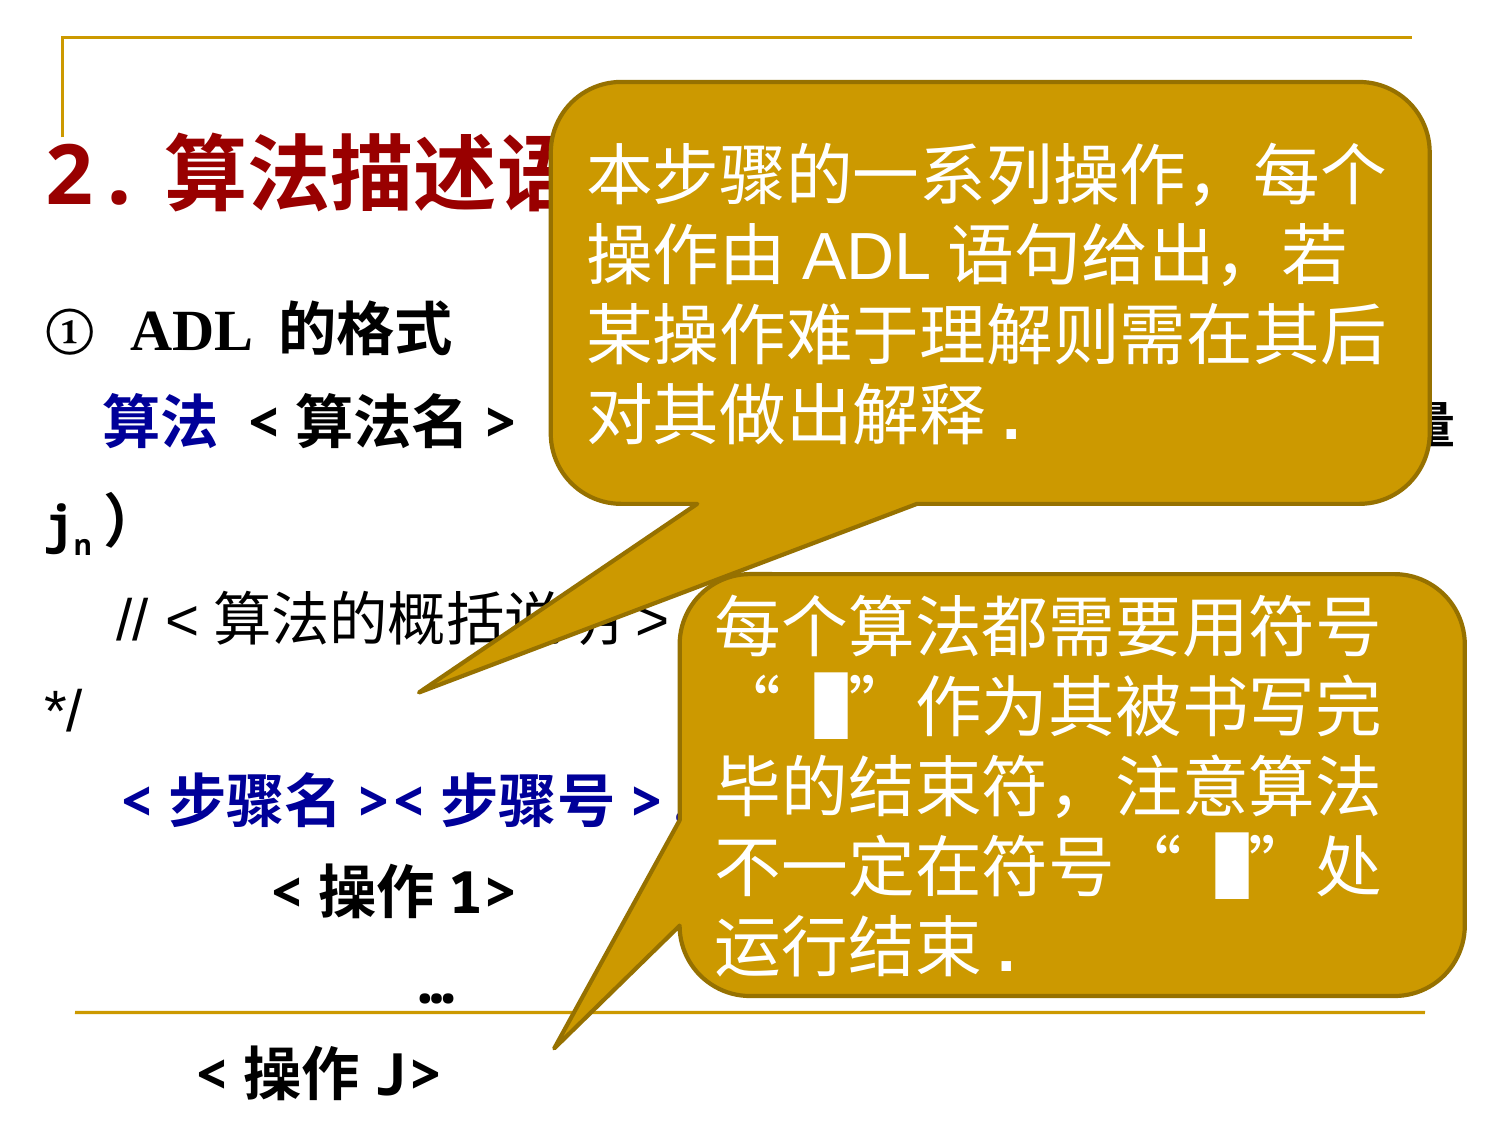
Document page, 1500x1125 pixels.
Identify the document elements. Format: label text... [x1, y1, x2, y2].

text_box 本步骤的一系列操作，每个操作由ADL语句给出，若某操作难于理解则需在其后对其做出解释. [417, 79, 1432, 695]
text_box 每个算法都需要用符号“▐”作为其被书写完毕的结束符，注意算法不一定在符号“▐”处运行结束. [552, 571, 1467, 1051]
text_box 2.算法描述语言 —— ADL ① ADL 的格式 算法 <算法名>（变量i1,…,变量im.变量j1,…,变量jn） // <算法的概括说明> 或者 /* <算法的概括说明> */ <步骤名><步骤号>. [<本步骤的概括说明>] <操作1> … <操作J> <步骤名><步骤号>. [<本步骤的概括说明>] … … ▐ [29, 113, 1471, 1125]
